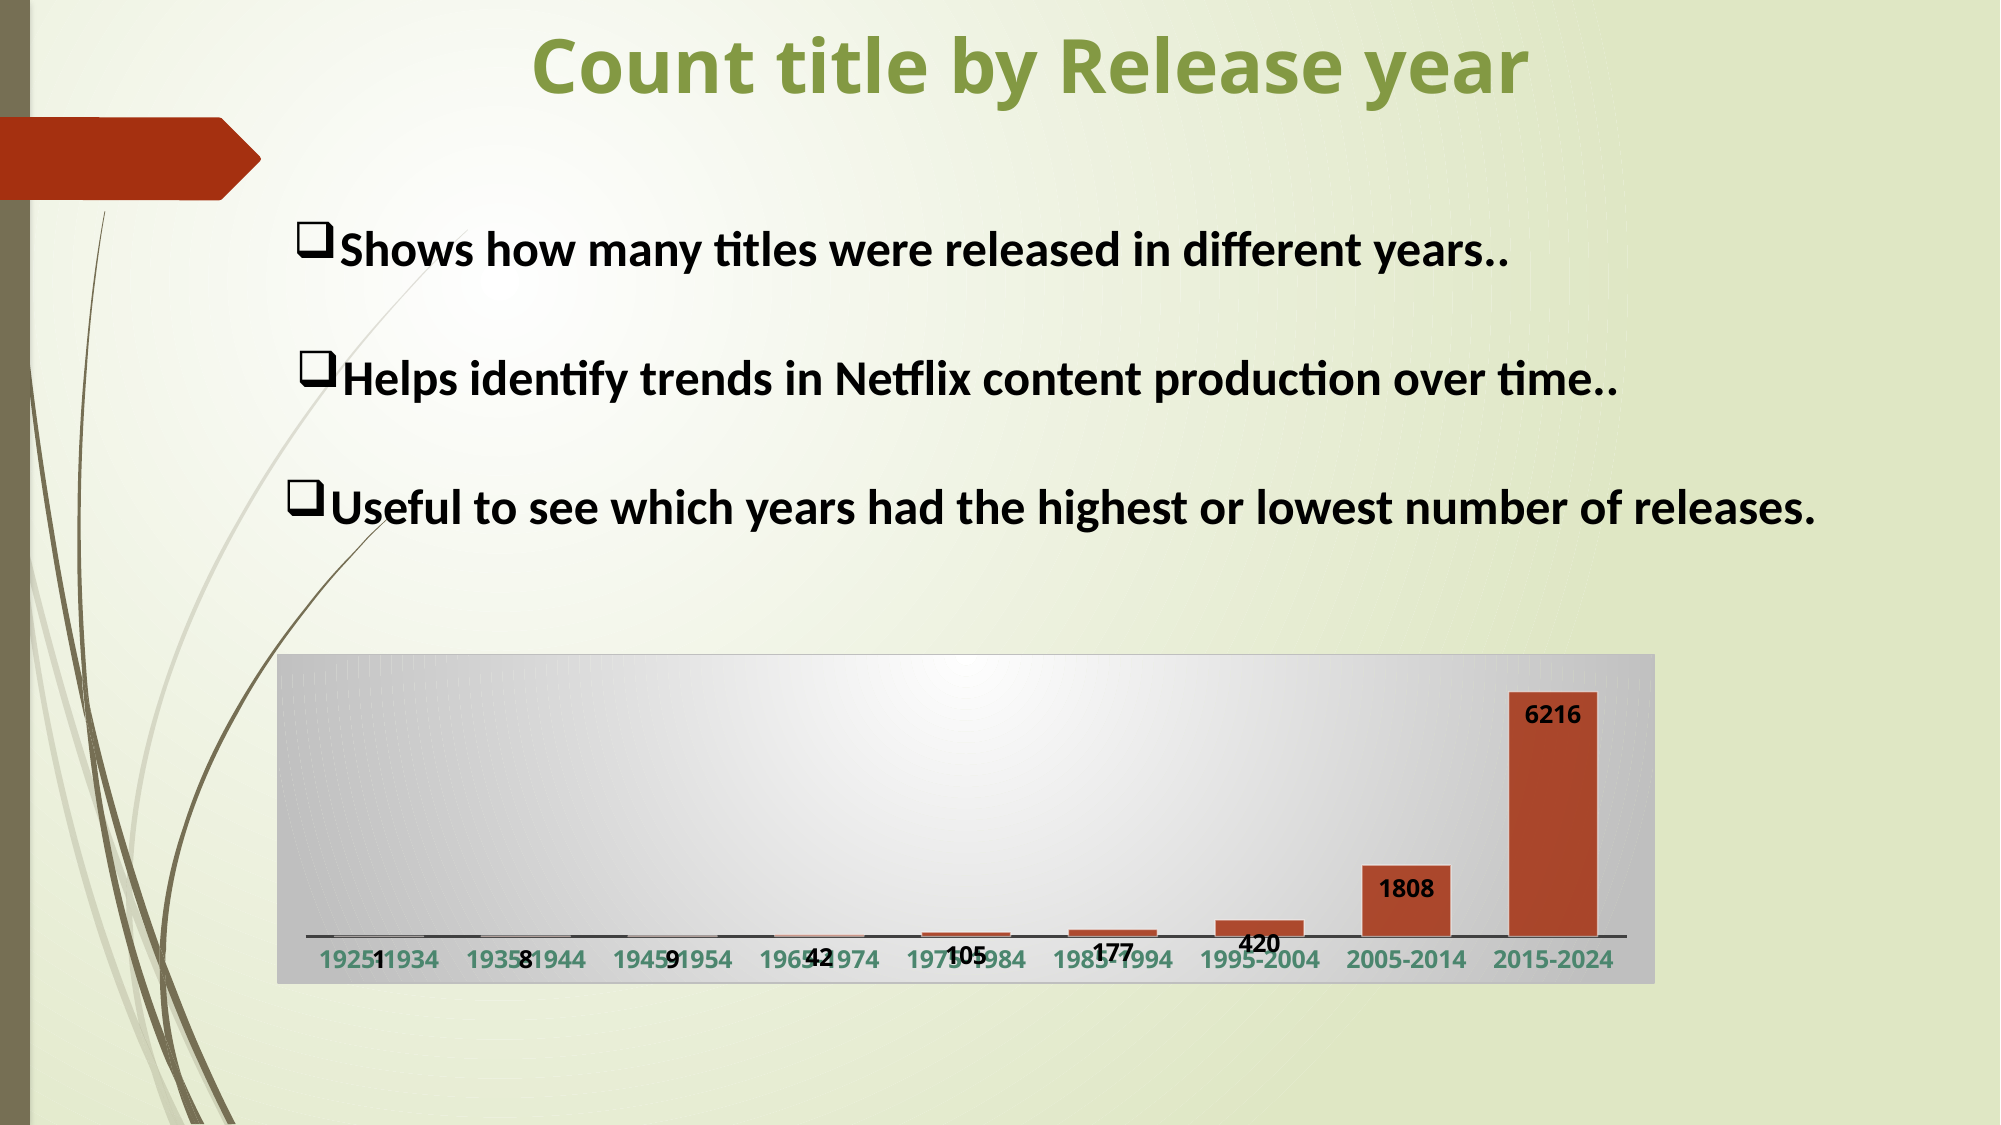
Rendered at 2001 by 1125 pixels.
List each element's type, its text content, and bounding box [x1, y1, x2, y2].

text_box Useful to see which years had the highest or lowest number of releases. [242, 414, 1859, 595]
text_box Count title by Release year [515, 11, 1633, 117]
text_box Helps identify trends in Netflix content production over time.. [242, 285, 1674, 414]
chart [277, 653, 1655, 985]
text_box Shows how many titles were released in different years.. [186, 156, 1618, 337]
